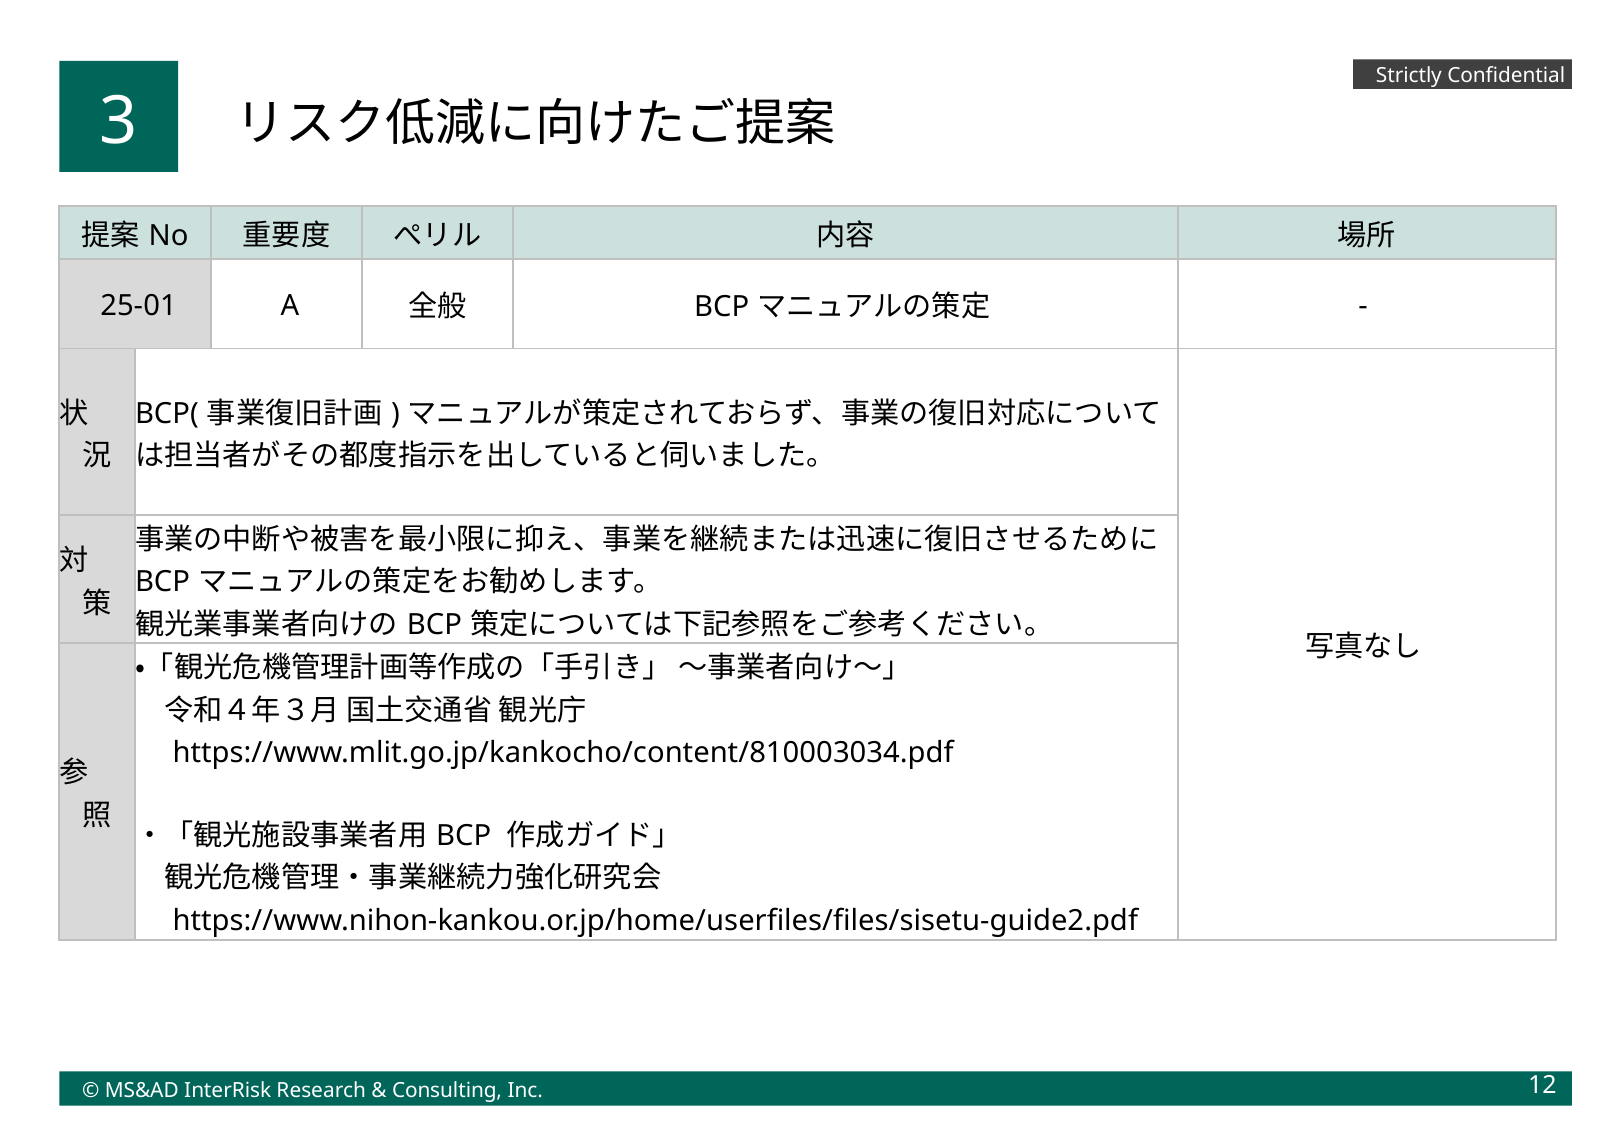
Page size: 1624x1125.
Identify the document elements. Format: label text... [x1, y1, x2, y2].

text_box © MS&AD InterRisk Research & Consulting, Inc. [59, 1071, 1572, 1106]
table_cell ・「観光危機管理計画等作成の「手引き」 ～事業者向け～」 令和４年３月 国土交通省 観光庁 https://www.mlit.go.jp/kankocho/content/810003034.pdf ・「観光施設事業者用BCP 作成ガイド」 観光危機管理・事業継続力強化研究会 https://www.nihon-kankou.or.jp/home/userfiles/files/sisetu-guide2.pdf [136, 644, 1177, 939]
table_cell BCPマニュアルの策定 [514, 260, 1177, 348]
table_cell 写真なし [1179, 349, 1555, 939]
table_header 重要度 [212, 207, 361, 258]
table_cell 状 況 [60, 349, 134, 514]
table_cell - [1179, 260, 1555, 348]
text_box Strictly Confidential [1353, 59, 1572, 89]
text_box リスク低減に向けたご提案 [212, 60, 1400, 180]
table_header 場所 [1179, 207, 1555, 258]
text_box 12 [1504, 1058, 1581, 1103]
table_cell 全般 [363, 260, 512, 348]
table_cell A [212, 260, 361, 348]
table_header 提案No [60, 207, 210, 258]
table_cell 25-01 [60, 260, 210, 348]
table_cell 対 策 [60, 516, 134, 642]
table_cell BCP(事業復旧計画)マニュアルが策定されておらず、事業の復旧対応については担当者がその都度指示を出していると伺いました。 [136, 349, 1177, 514]
table_header 内容 [514, 207, 1177, 258]
table_cell 事業の中断や被害を最小限に抑え、事業を継続または迅速に復旧させるためにBCPマニュアルの策定をお勧めします。 観光業事業者向けのBCP策定については下記参照をご参考ください。 [136, 516, 1177, 642]
text_box 3 [59, 60, 179, 172]
table_header ぺリル [363, 207, 512, 258]
table_cell 参 照 [60, 644, 134, 939]
